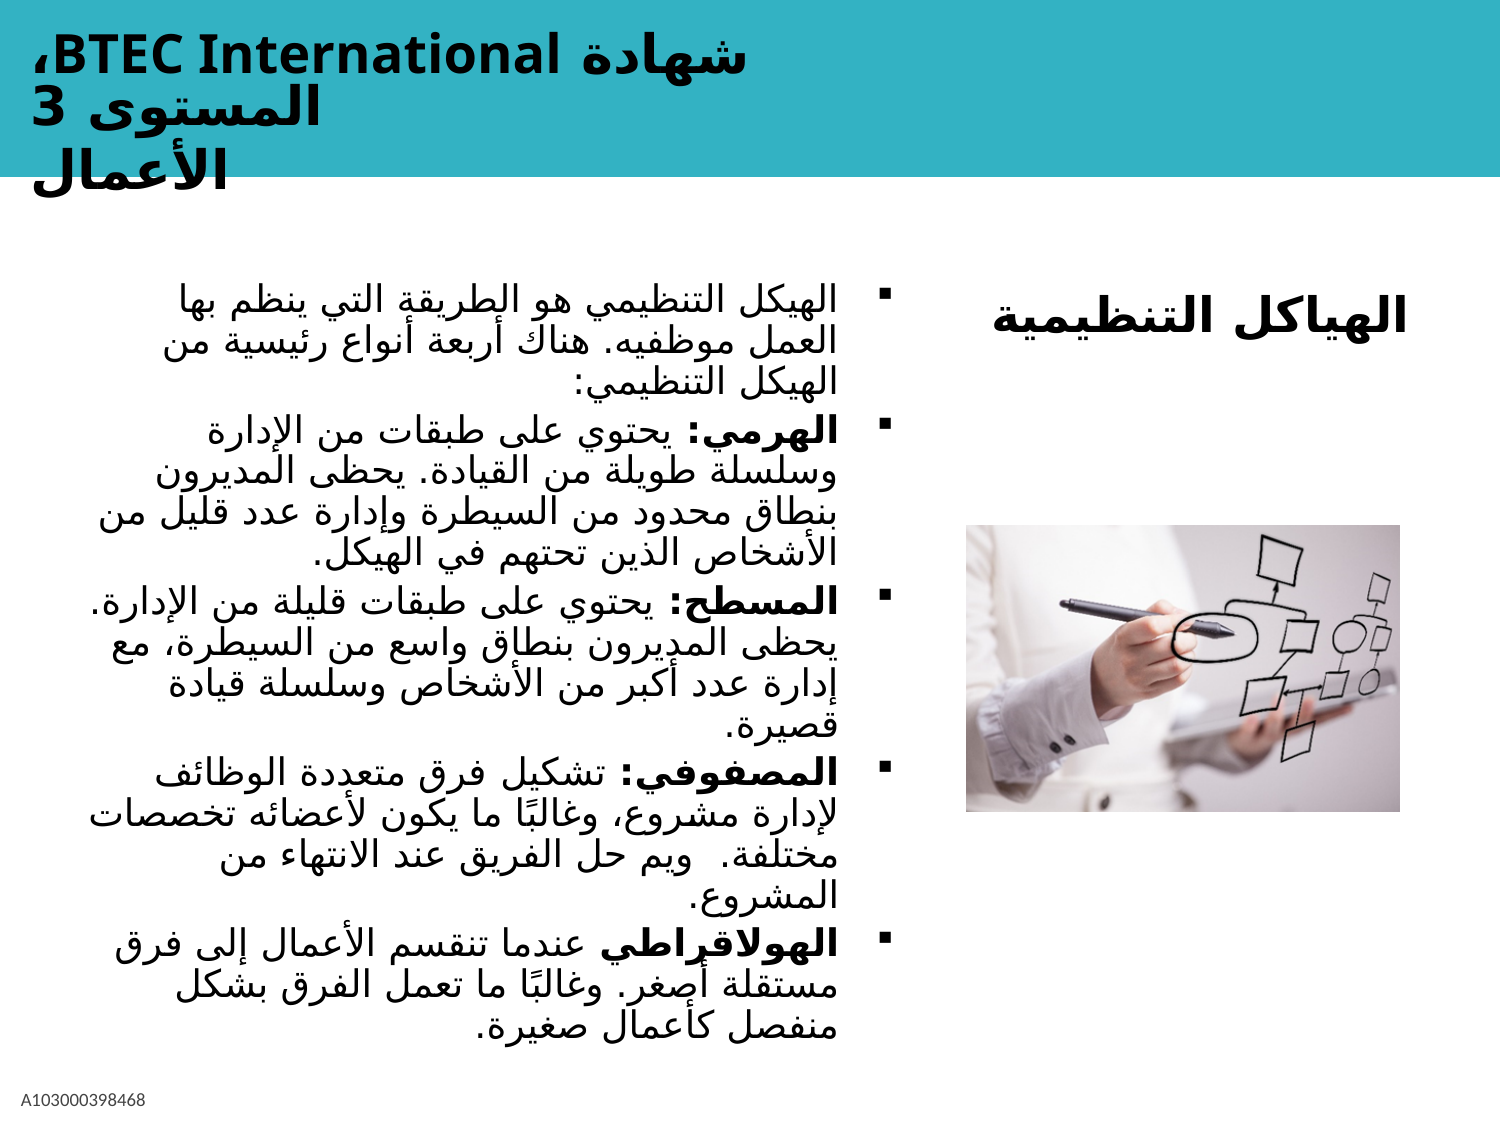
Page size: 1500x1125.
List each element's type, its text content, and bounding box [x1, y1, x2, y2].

title الهياكل التنظيمية [931, 243, 1425, 350]
picture [966, 524, 1400, 812]
list الهيكل التنظيمي هو الطريقة التي ينظم بها العمل موظفيه. هناك أربعة أنواع رئيسية من الهيكل التنظيمي: الهرمي: يحتوي على طبقات من الإدارة وسلسلة طويلة من القيادة. يحظى المديرون بنطاق محدود من السيطرة وإدارة عدد قليل من الأشخاص الذين تحتهم في الهيكل. المسطح: يحتوي على طبقات قليلة من الإدارة. يحظى المديرون بنطاق واسع من السيطرة، مع إدارة عدد أكبر من الأشخاص وسلسلة قيادة قصيرة. المصفوفي: تشكيل فرق متعددة الوظائف لإدارة مشروع، وغالبًا ما يكون لأعضائه تخصصات مختلفة. ويم حل الفريق عند الانتهاء من المشروع. الهولاقراطي عندما تنقسم الأعمال إلى فرق مستقلة أصغر. وغالبًا ما تعمل الفرق بشكل منفصل كأعمال صغيرة. [69, 272, 909, 1058]
picture [0, 0, 1500, 177]
text_box A103000398468 [5, 1083, 183, 1119]
